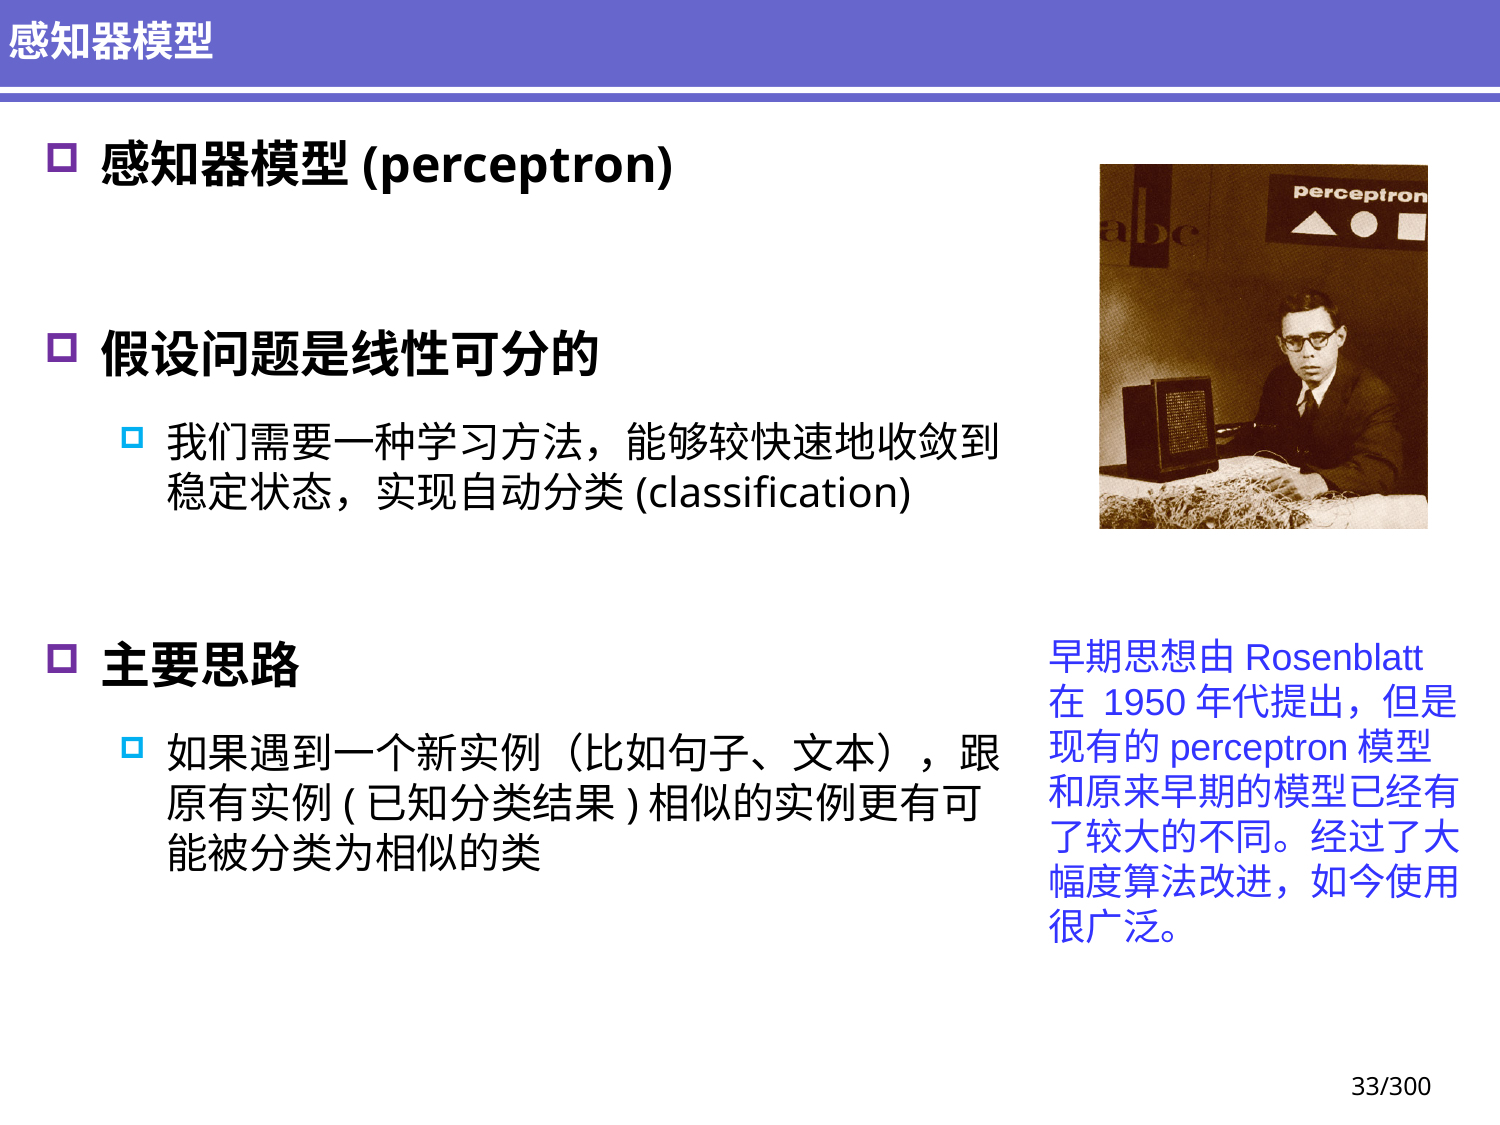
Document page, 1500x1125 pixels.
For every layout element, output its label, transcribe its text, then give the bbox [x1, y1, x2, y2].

list 感知器模型(perceptron) 假设问题是线性可分的 我们需要一种学习方法，能够较快速地收敛到稳定状态，实现自动分类(classification) 主要思路 如果遇到一个新实例（比如句子、文本），跟原有实例(已知分类结果)相似的实例更有可能被分类为相似的类 [29, 125, 1034, 1047]
picture [1099, 164, 1428, 529]
title 感知器模型 [0, 7, 1309, 73]
slide_number 33/300 [1291, 1058, 1447, 1112]
text_box 早期思想由Rosenblatt在 1950年代提出，但是现有的perceptron模型和原来早期的模型已经有了较大的不同。经过了大幅度算法改进，如今使用很广泛。 [1033, 625, 1480, 956]
